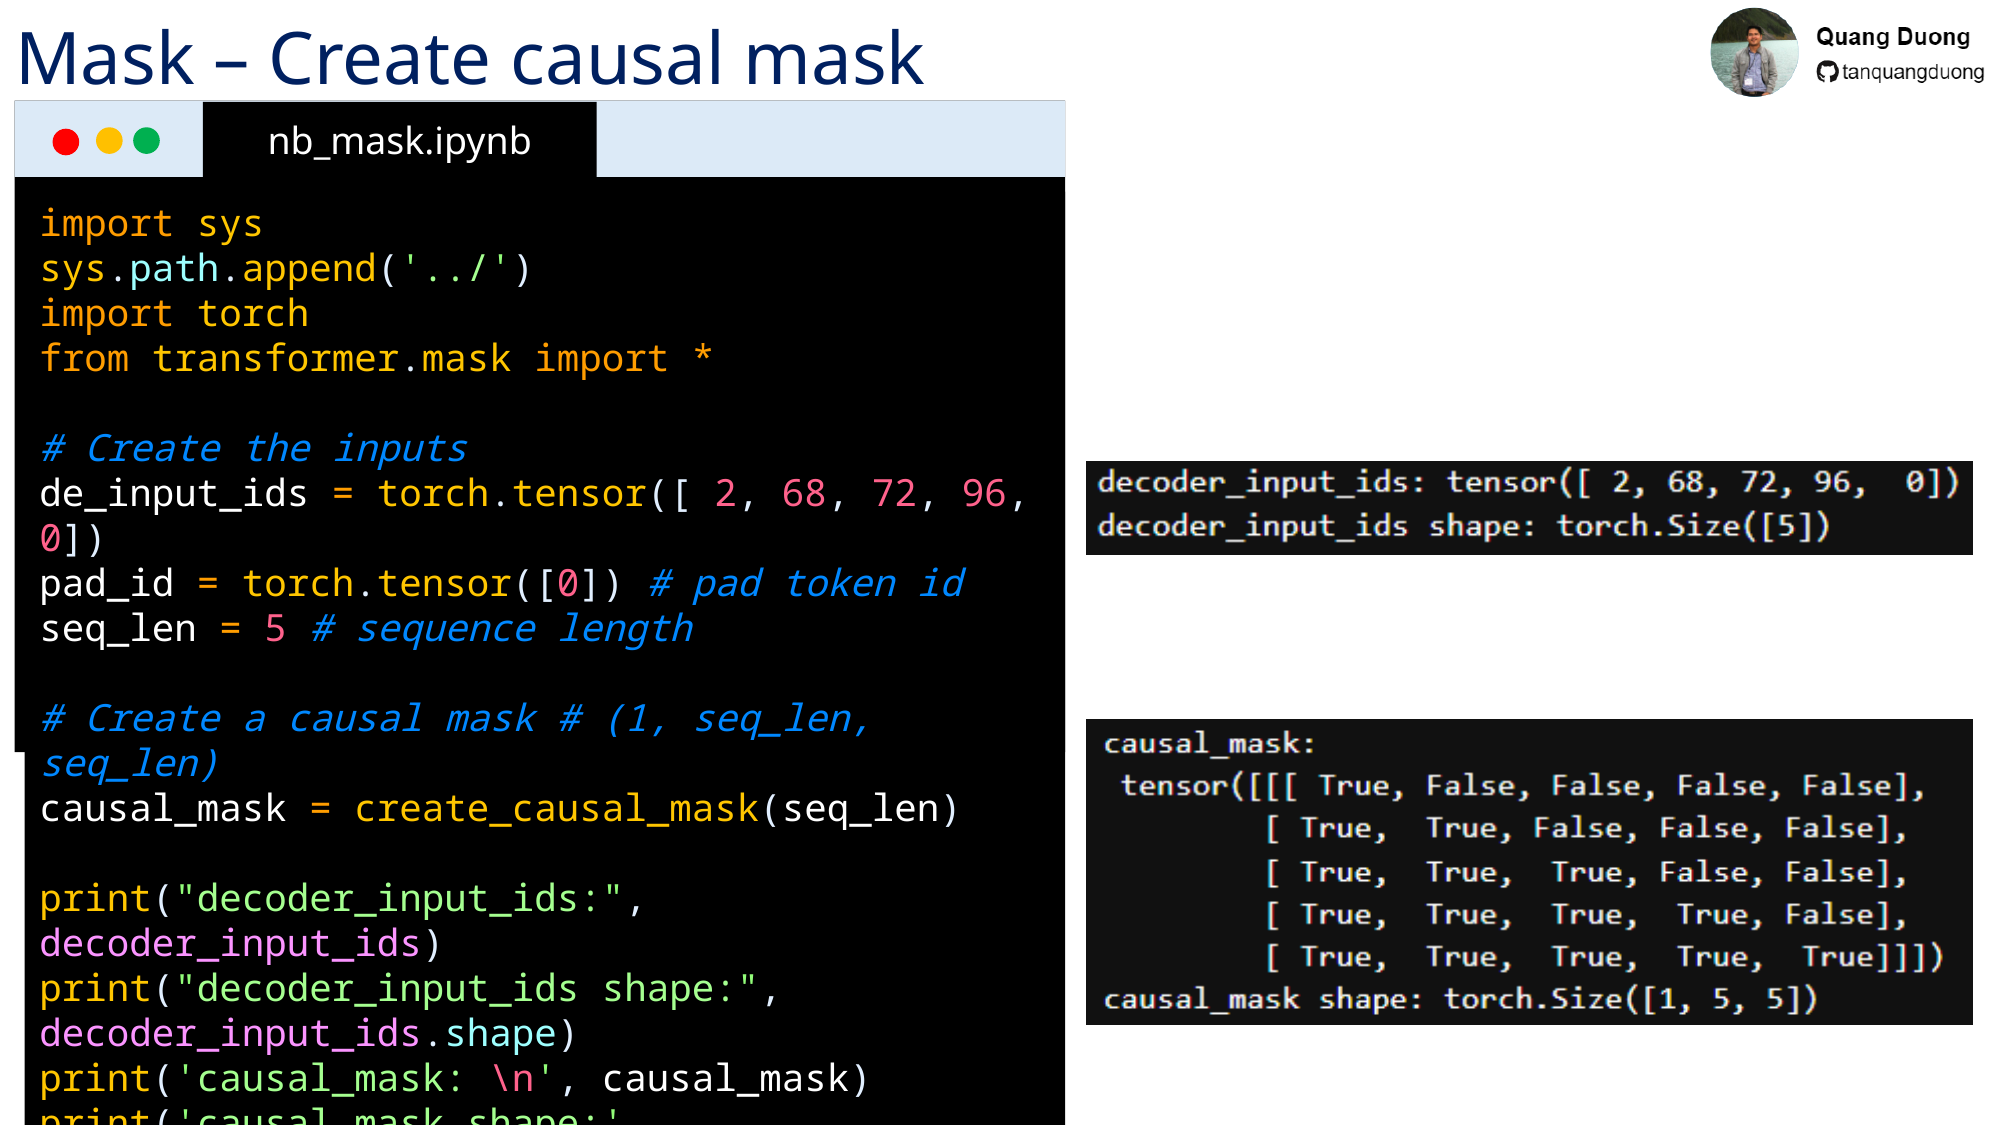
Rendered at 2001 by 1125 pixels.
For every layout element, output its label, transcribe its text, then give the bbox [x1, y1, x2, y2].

text_box import sys sys.path.append('../') import torch from transformer.mask import * # Create the inputs de_input_ids = torch.tensor([ 2, 68, 72, 96, 0]) pad_id = torch.tensor([0]) # pad token id seq_len = 5 # sequence length # Create a causal mask # (1, seq_len, seq_len) causal_mask = create_causal_mask(seq_len) print("decoder_input_ids:", decoder_input_ids) print("decoder_input_ids shape:", decoder_input_ids.shape) print('causal_mask: \n', causal_mask) print('causal_mask shape:', causal_mask.shape) [24, 191, 1066, 1125]
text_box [51, 126, 161, 156]
text_box Mask – Create causal mask [0, 13, 1361, 108]
text_box [13, 99, 1067, 178]
text_box nb_mask.ipynb [201, 100, 598, 179]
text_box [13, 178, 1067, 754]
picture [1704, 6, 1986, 101]
picture [1085, 461, 1973, 555]
picture [1085, 719, 1973, 1026]
